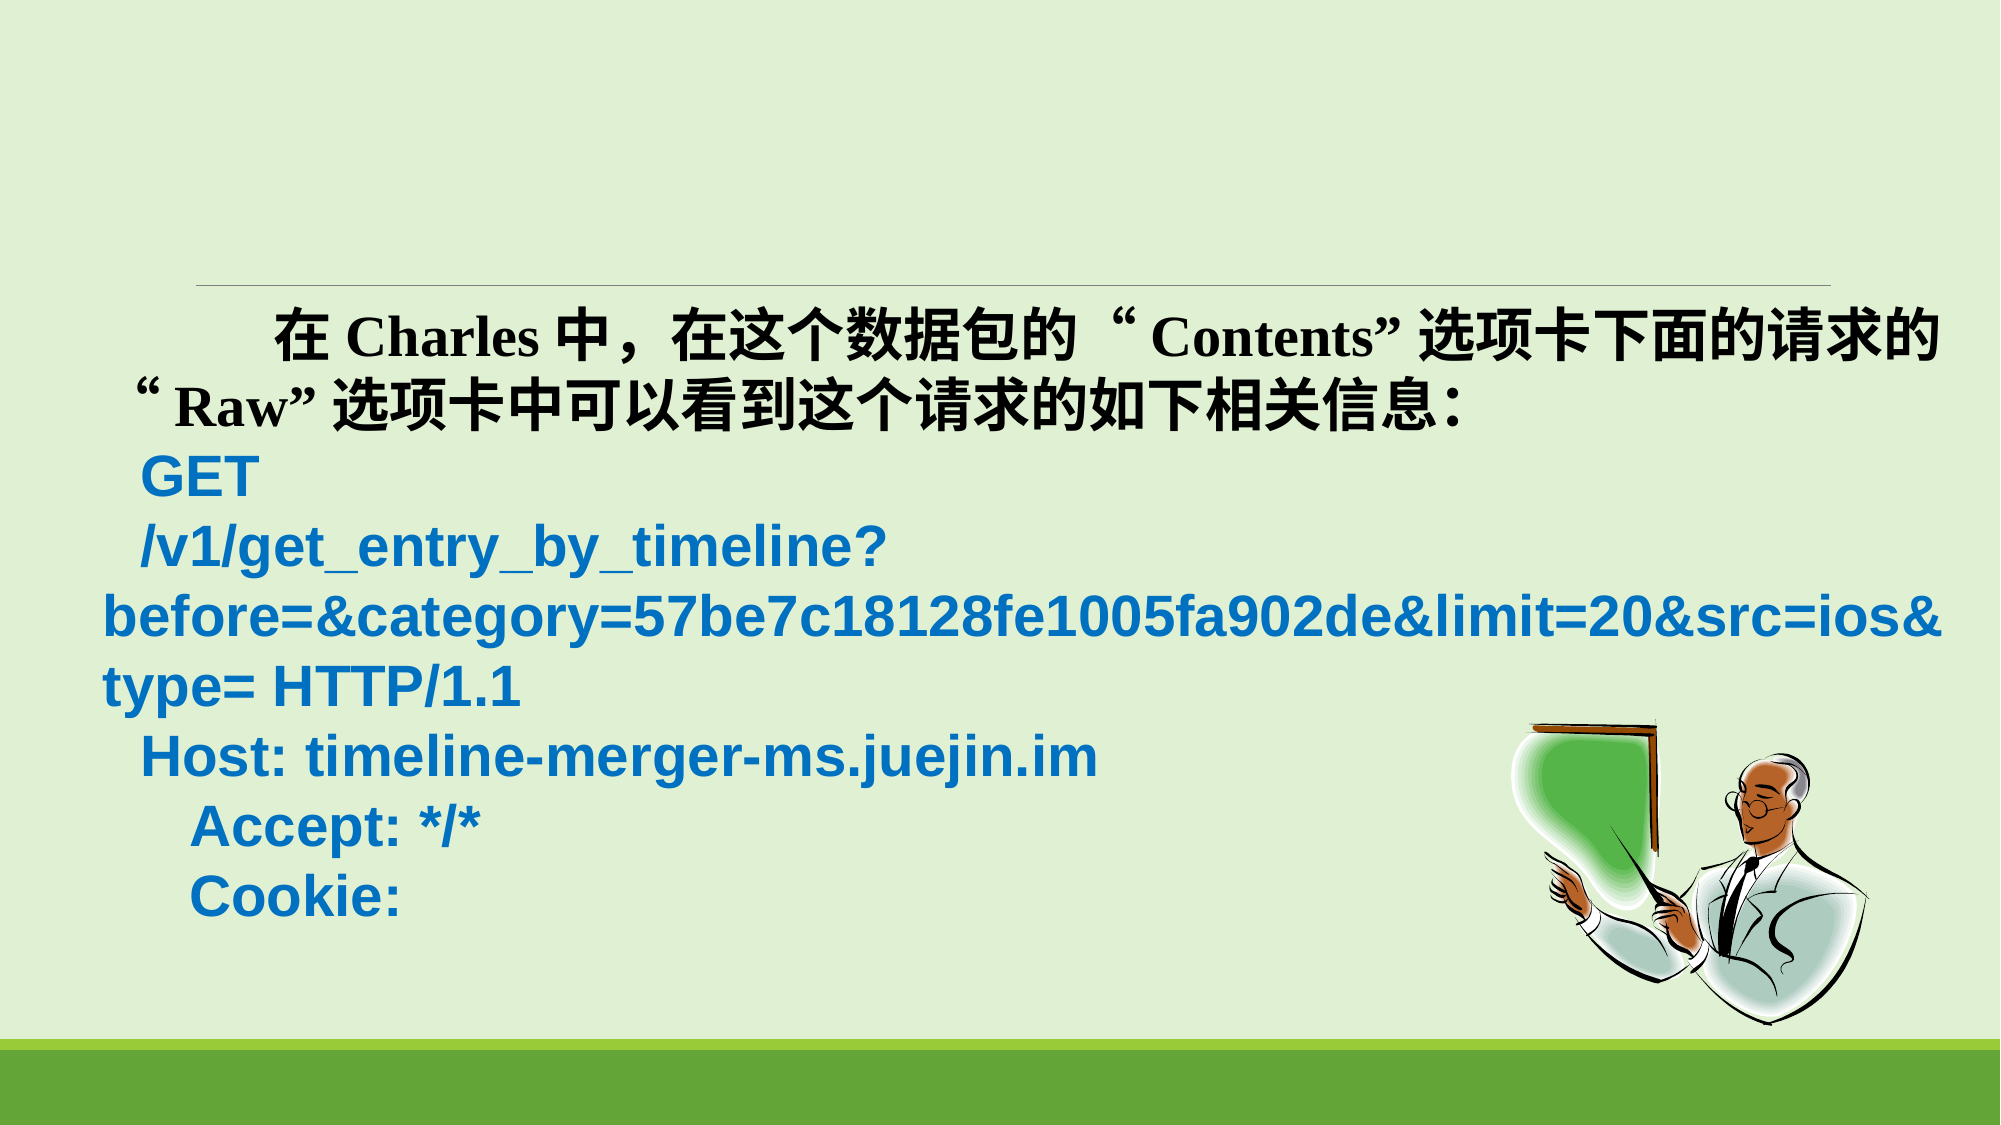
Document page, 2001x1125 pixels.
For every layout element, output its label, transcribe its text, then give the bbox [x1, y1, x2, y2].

picture [1509, 718, 1870, 1027]
list 在Charles中，在这个数据包的“Contents”选项卡下面的请求的“Raw”选项卡中可以看到这个请求的如下相关信息： GET /v1/get_entry_by_timeline?before=&category=57be7c18128fe1005fa902de&limit=20&src=ios&type= HTTP/1.1 Host: timeline-merger-ms.juejin.im Accept: */* Cookie: [87, 286, 1980, 939]
